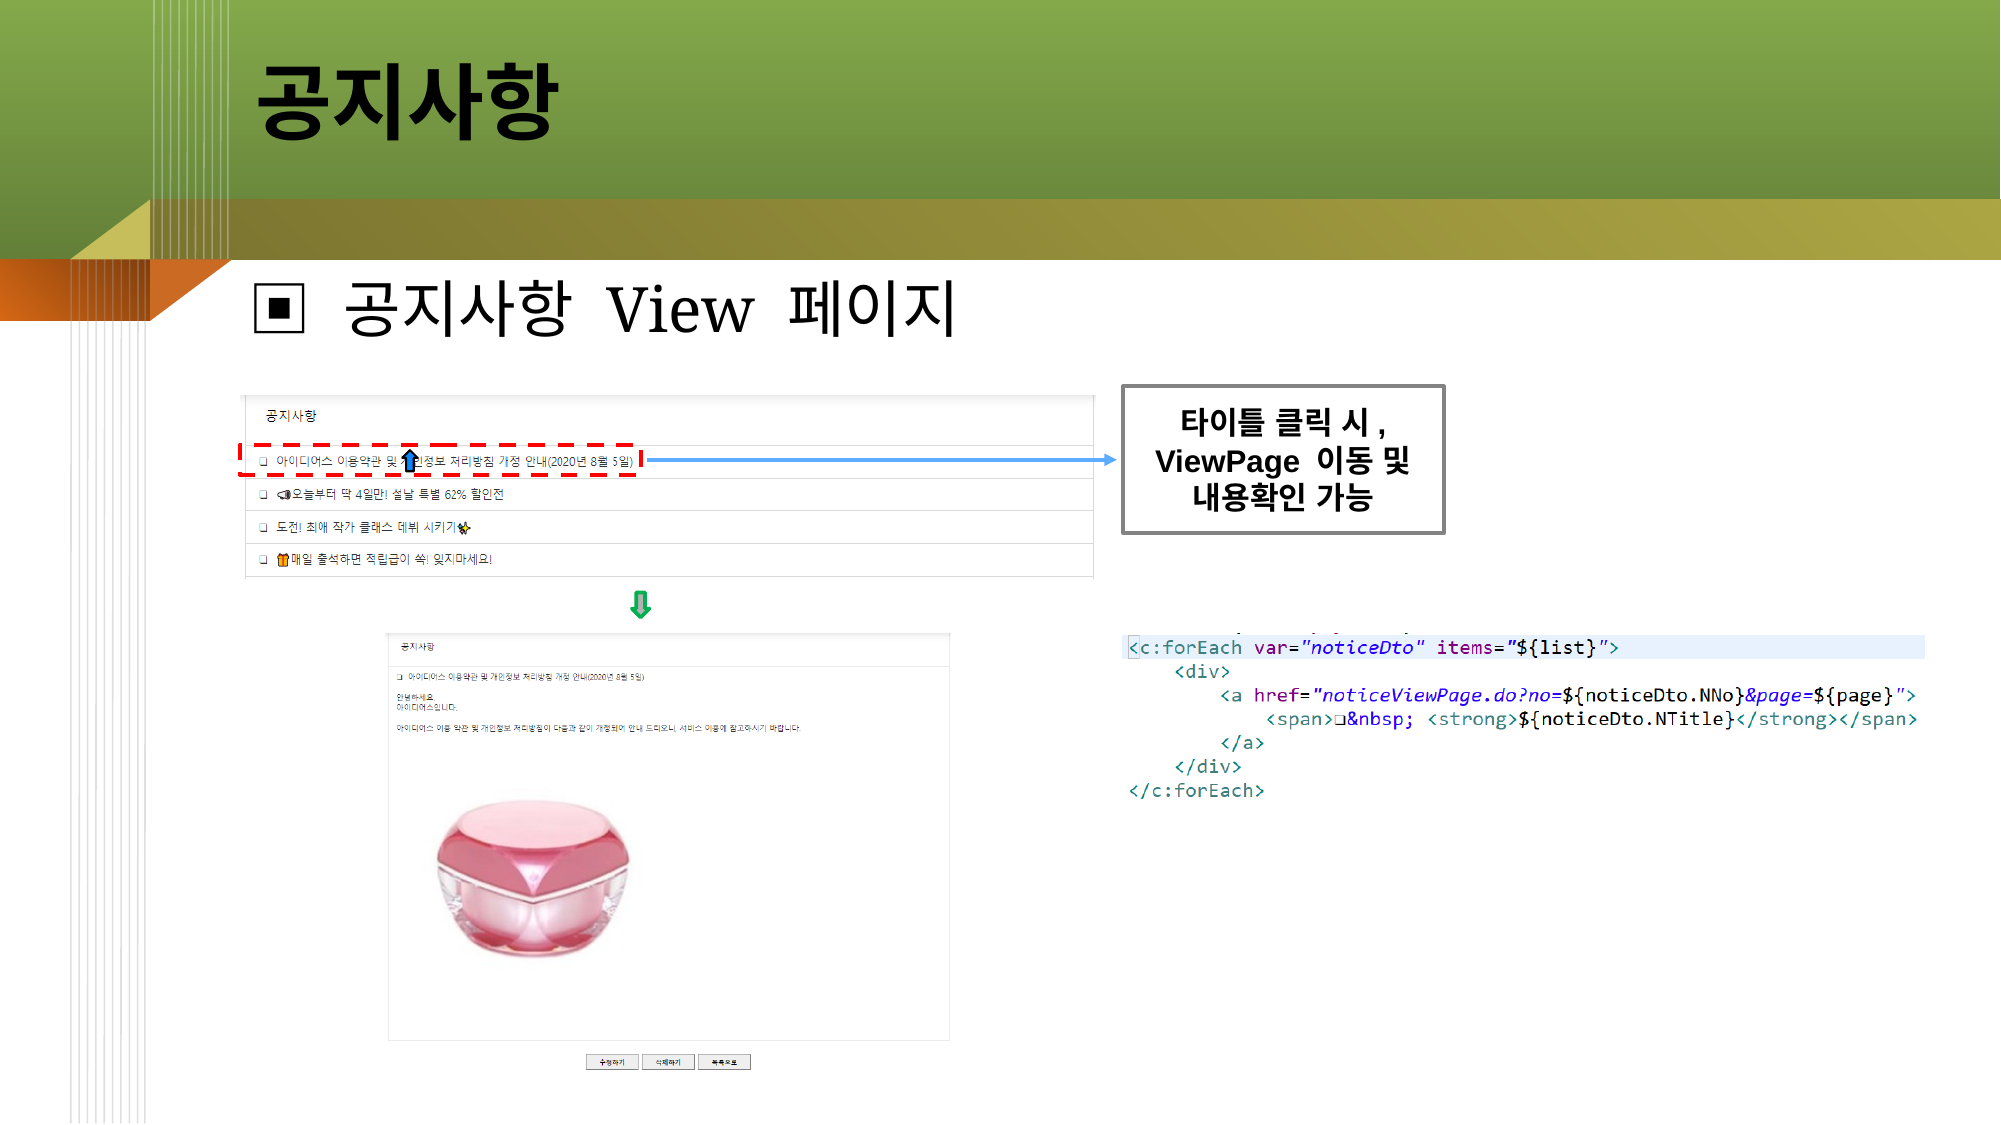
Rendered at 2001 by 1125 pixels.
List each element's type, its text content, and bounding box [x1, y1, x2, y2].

title 공지사항 [240, 6, 1916, 194]
list ▣ 공지사항 View 페이지 [233, 262, 1900, 1005]
text_box 타이틀 클릭 시, ViewPage 이동 및 내용확인 가능 [1121, 384, 1446, 535]
text_box [630, 590, 652, 619]
picture [239, 394, 1096, 579]
picture [384, 633, 951, 1076]
picture [1122, 633, 1926, 803]
